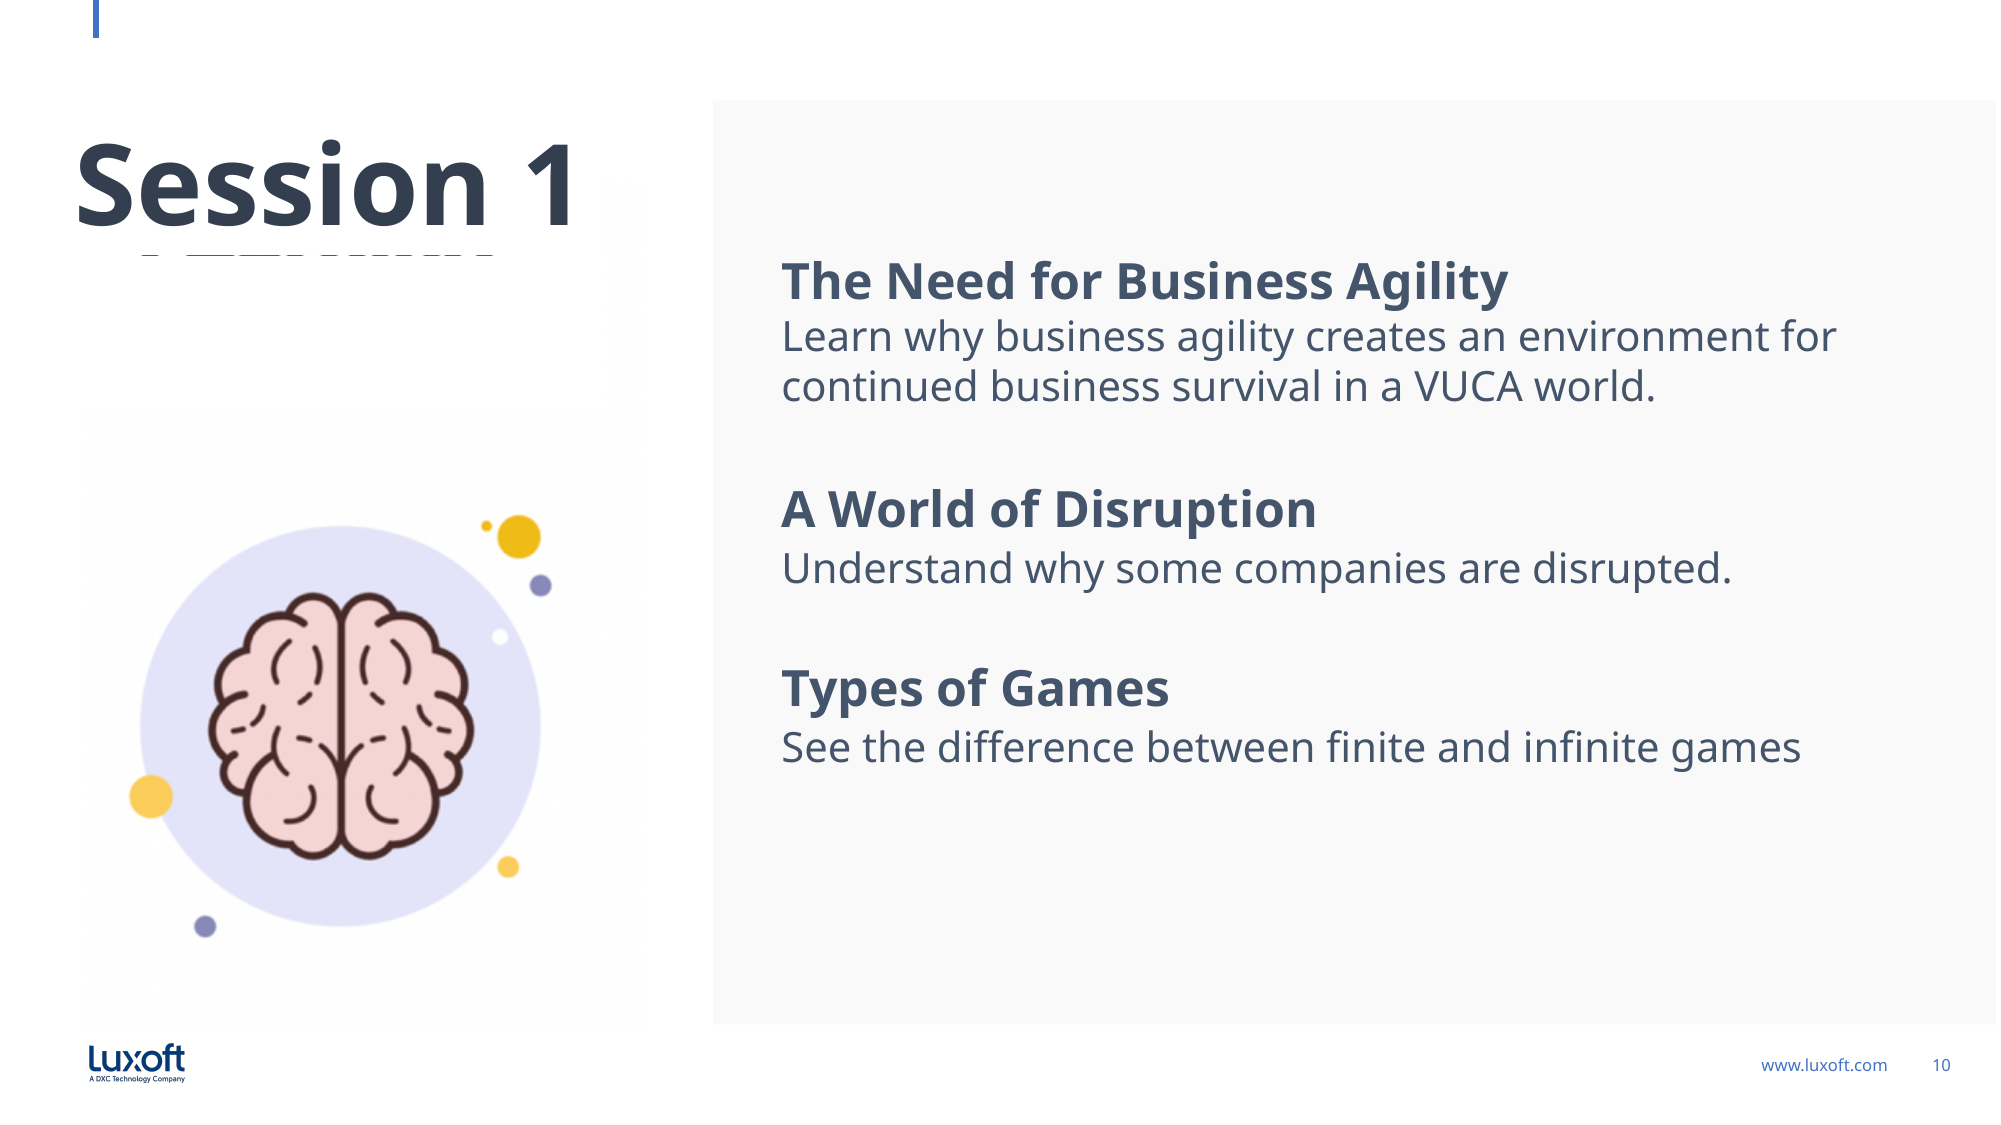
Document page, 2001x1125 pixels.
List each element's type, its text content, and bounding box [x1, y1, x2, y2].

picture [80, 1034, 194, 1092]
text_box Session 1 [59, 105, 602, 256]
text_box [712, 99, 1997, 1025]
text_box The Need for Business Agility Learn why business agility creates an environment for continued business survival in a VUCA world. A World of Disruption Understand why some companies are disrupted. Types of Games See the difference between finite and infinite games [766, 181, 1996, 1027]
picture [85, 181, 646, 1030]
